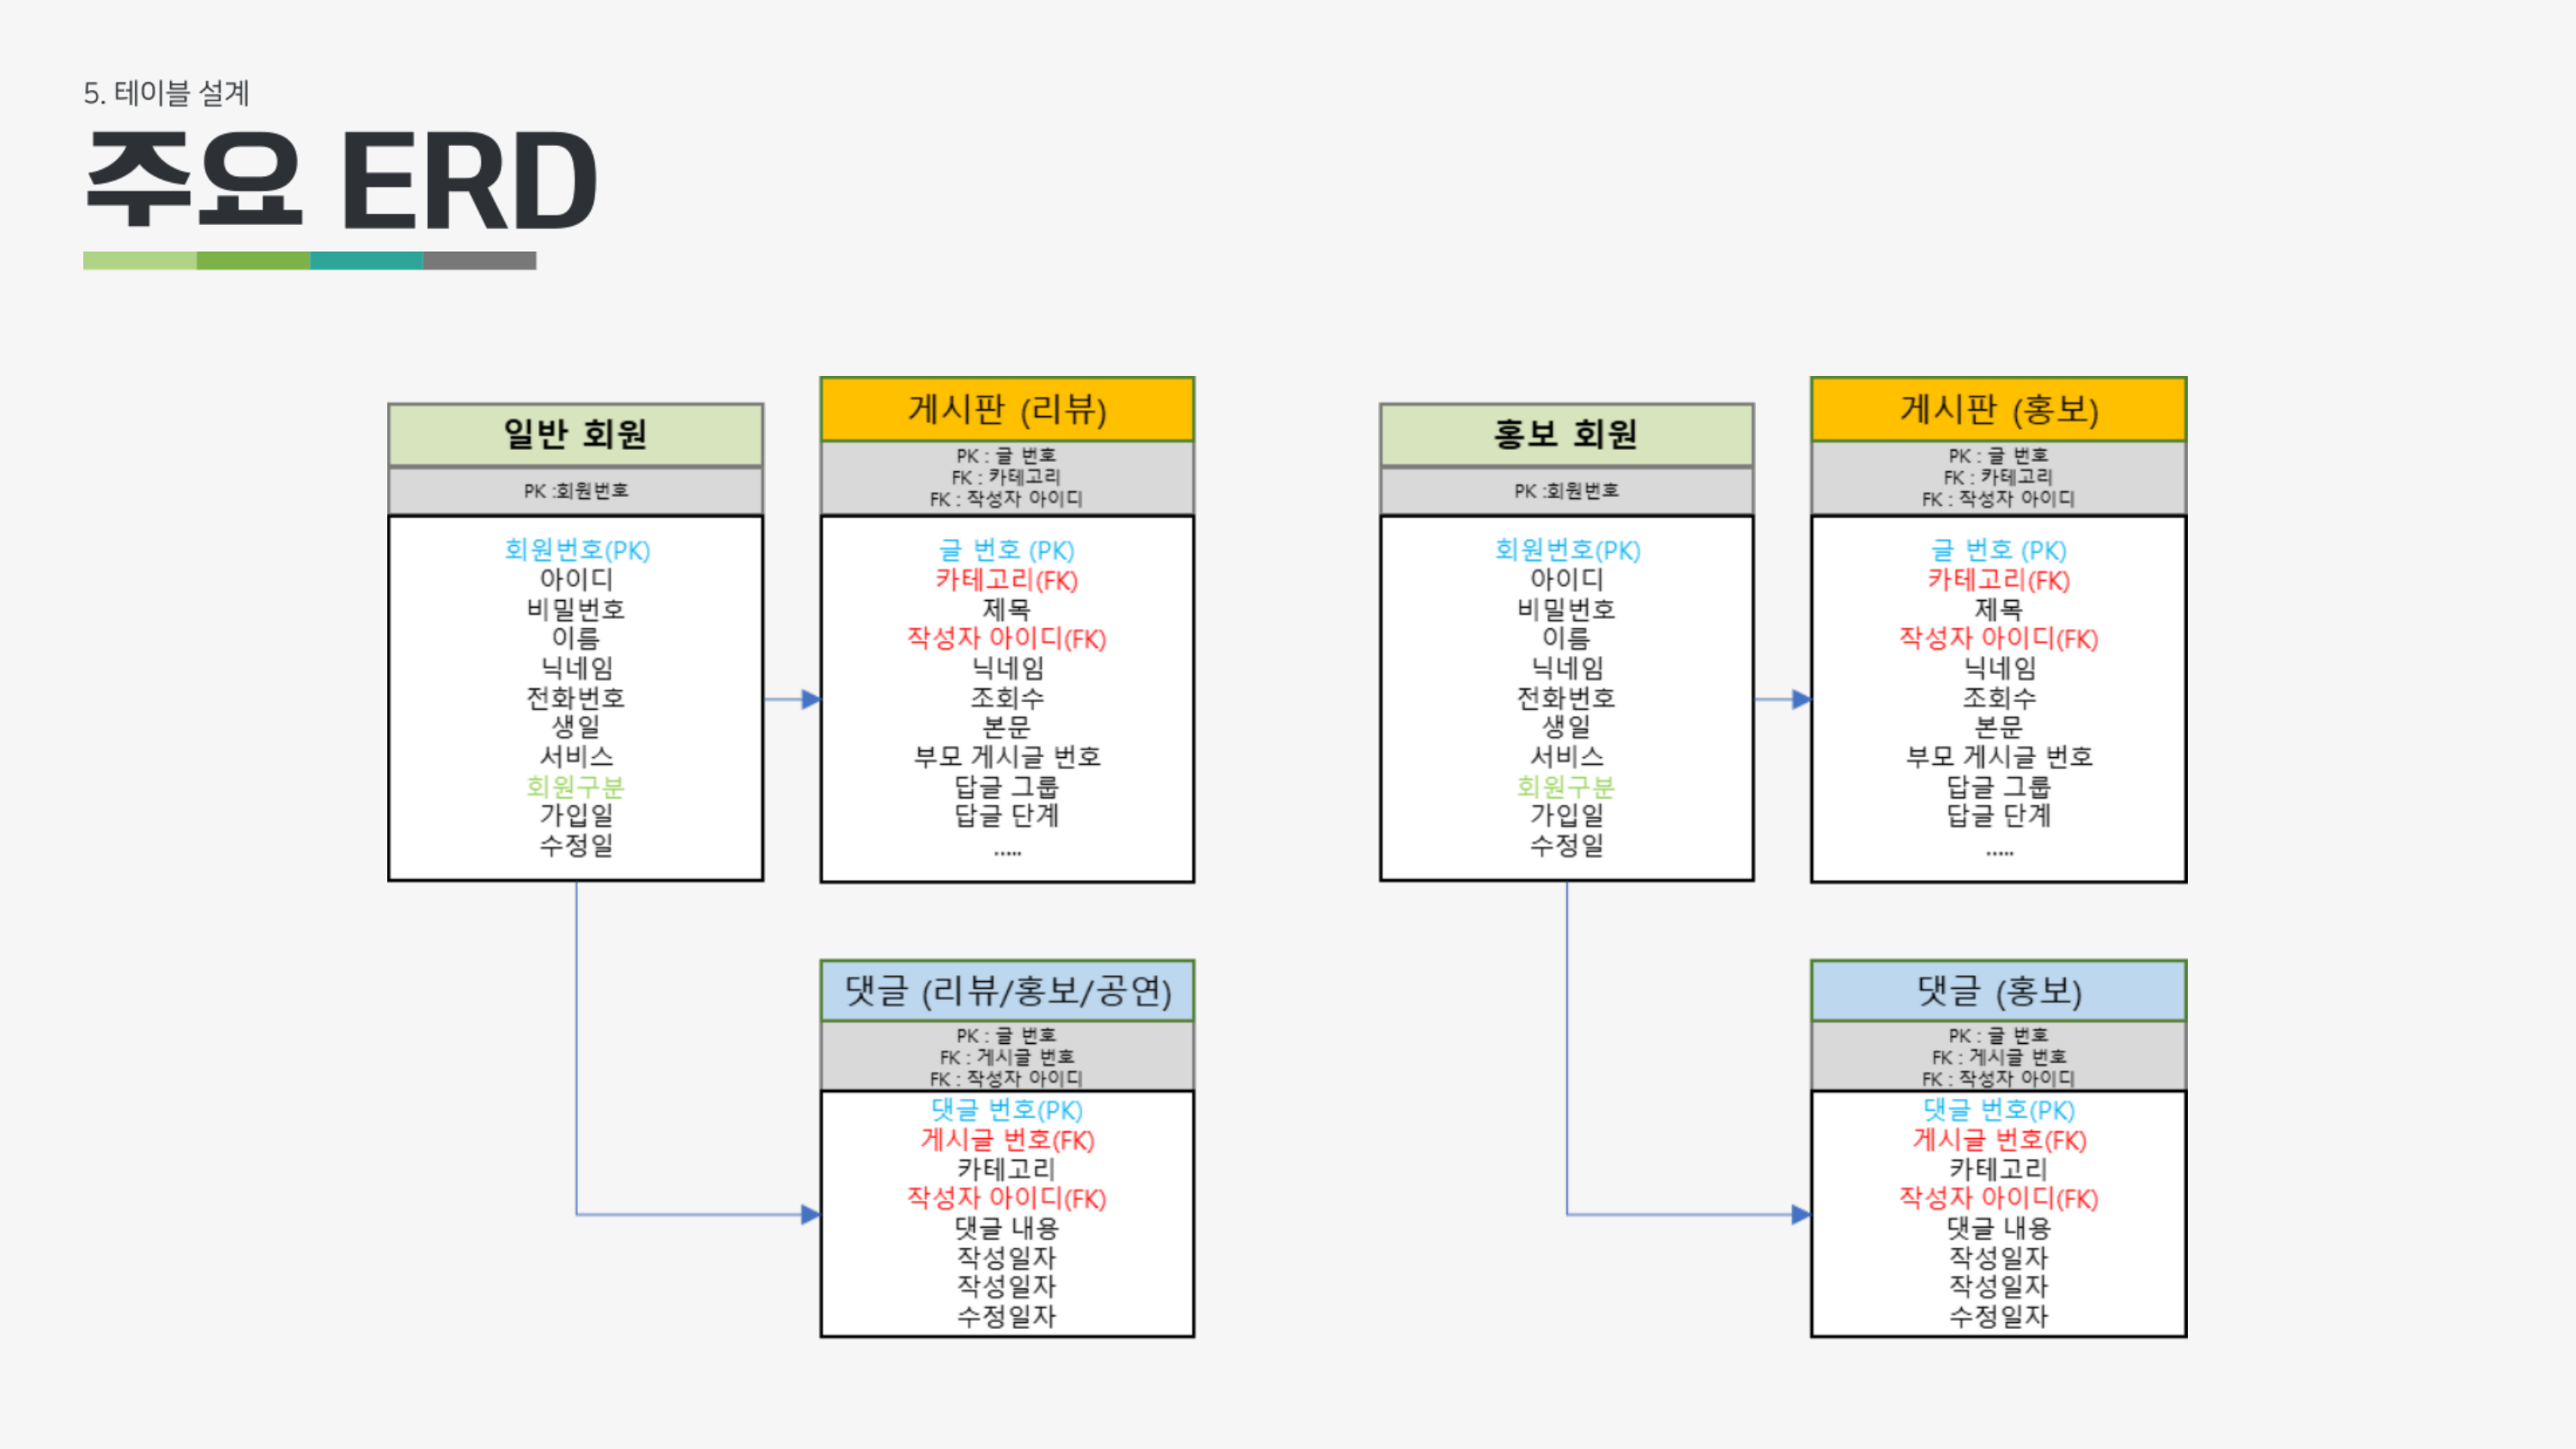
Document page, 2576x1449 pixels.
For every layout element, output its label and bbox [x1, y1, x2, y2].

text_box [387, 376, 2189, 1350]
picture [65, 70, 648, 281]
text_box [82, 252, 538, 272]
